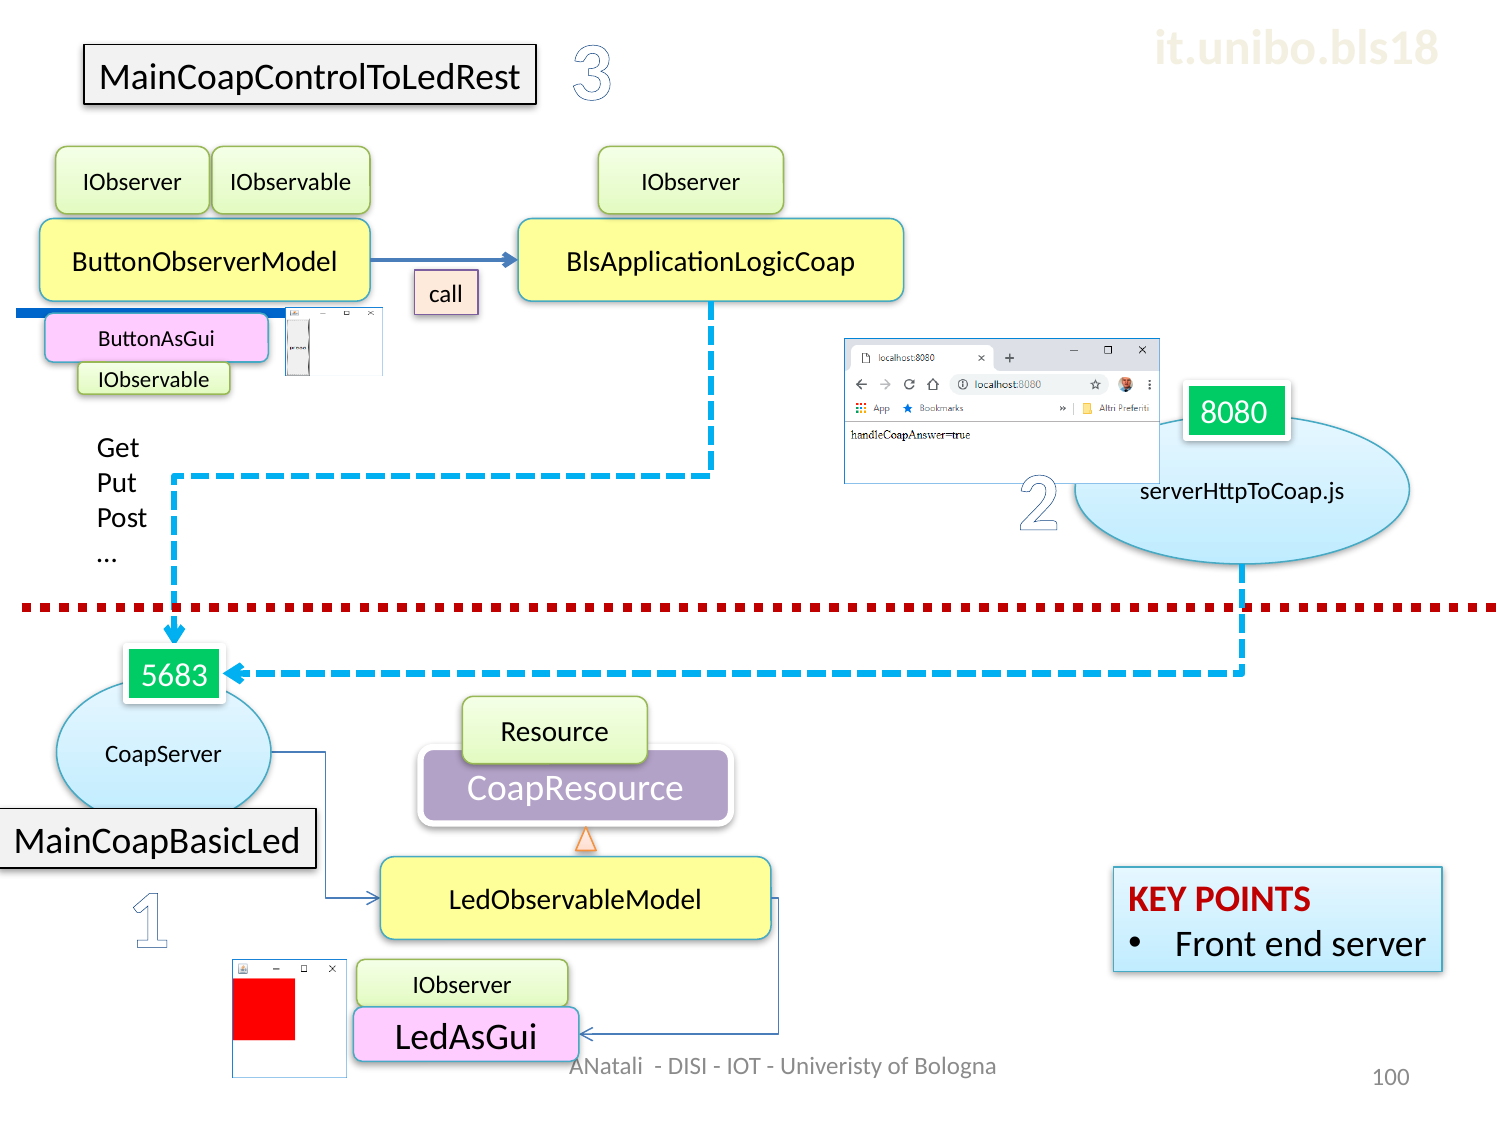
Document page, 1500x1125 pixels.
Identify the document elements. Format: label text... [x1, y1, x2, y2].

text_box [56, 645, 272, 827]
text_box CoapResource [417, 743, 669, 827]
text_box [574, 826, 597, 852]
text_box Resource [461, 695, 649, 765]
slide_number 100 [1074, 1045, 1425, 1106]
text_box 3 [555, 8, 628, 124]
text_box BlsApplicationLogicCoap [620, 222, 669, 302]
text_box KEY POINTS Front end server [1113, 866, 1443, 972]
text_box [232, 959, 580, 1078]
text_box ButtonObserverModel [38, 217, 264, 302]
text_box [269, 617, 616, 743]
text_box it.unibo.bls18 [1139, 6, 1455, 82]
footer ANatali - DISI - IOT - Univeristy of Bologna [793, 1034, 1021, 1095]
text_box LedObservableModel [379, 855, 669, 941]
text_box 1 [112, 877, 185, 972]
text_box IObservable [212, 145, 371, 215]
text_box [269, 205, 616, 607]
text_box 2 [1002, 493, 1069, 554]
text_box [578, 897, 669, 1035]
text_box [1074, 383, 1410, 565]
text_box BlsApplicationLogicCoap [793, 217, 905, 302]
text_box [674, 109, 789, 1125]
text_box MainCoapBasicLed [0, 808, 265, 869]
text_box IObserver [54, 145, 211, 215]
picture [844, 338, 1161, 484]
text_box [44, 307, 383, 395]
footer ANatali - DISI - IOT - Univeristy of Bologna [546, 1042, 669, 1095]
text_box MainCoapControlToLedRest [83, 44, 537, 105]
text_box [270, 751, 381, 899]
text_box Get Put Post … [82, 421, 163, 576]
text_box IObserver [597, 145, 669, 215]
